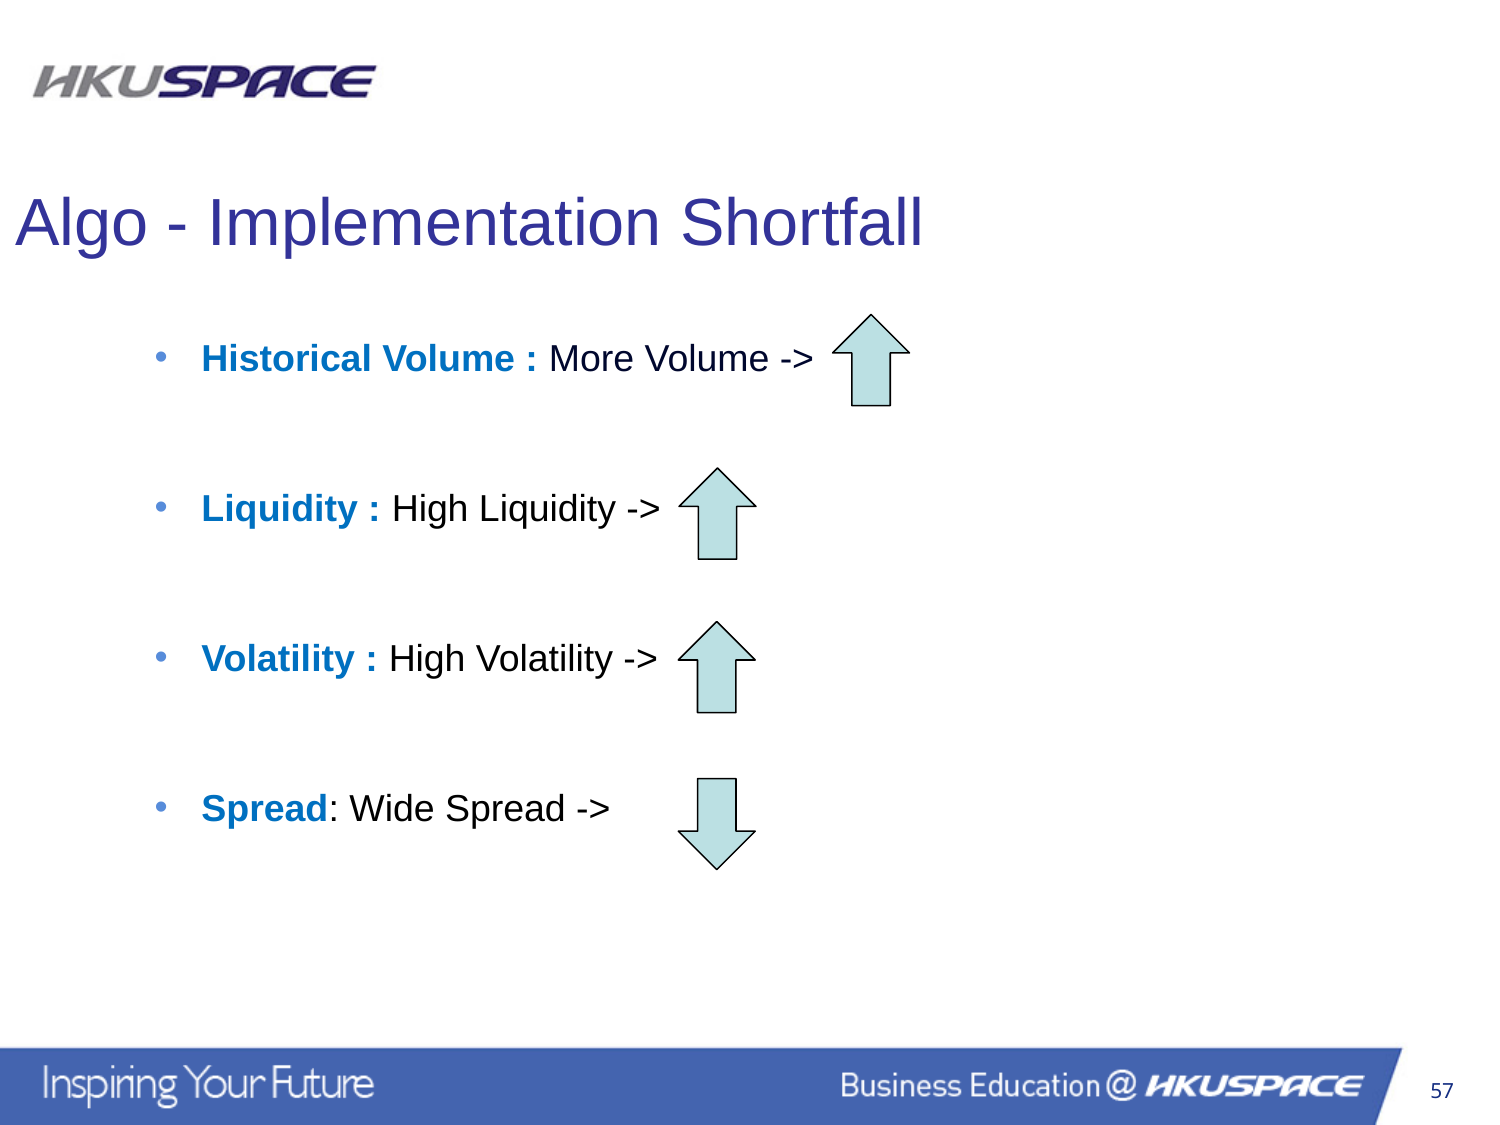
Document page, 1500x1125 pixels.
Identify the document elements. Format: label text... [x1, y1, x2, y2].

text_box [678, 621, 756, 713]
picture [0, 0, 1500, 1125]
text_box Historical Volume : More Volume -> Liquidity : High Liquidity -> Volatility : High Volatility -> Spread: Wide Spread -> [64, 278, 1483, 374]
title Algo - Implementation Shortfall [0, 101, 1325, 266]
slide_number 57 [1415, 1070, 1499, 1125]
text_box [832, 314, 910, 406]
text_box [679, 468, 756, 560]
text_box [678, 778, 756, 870]
